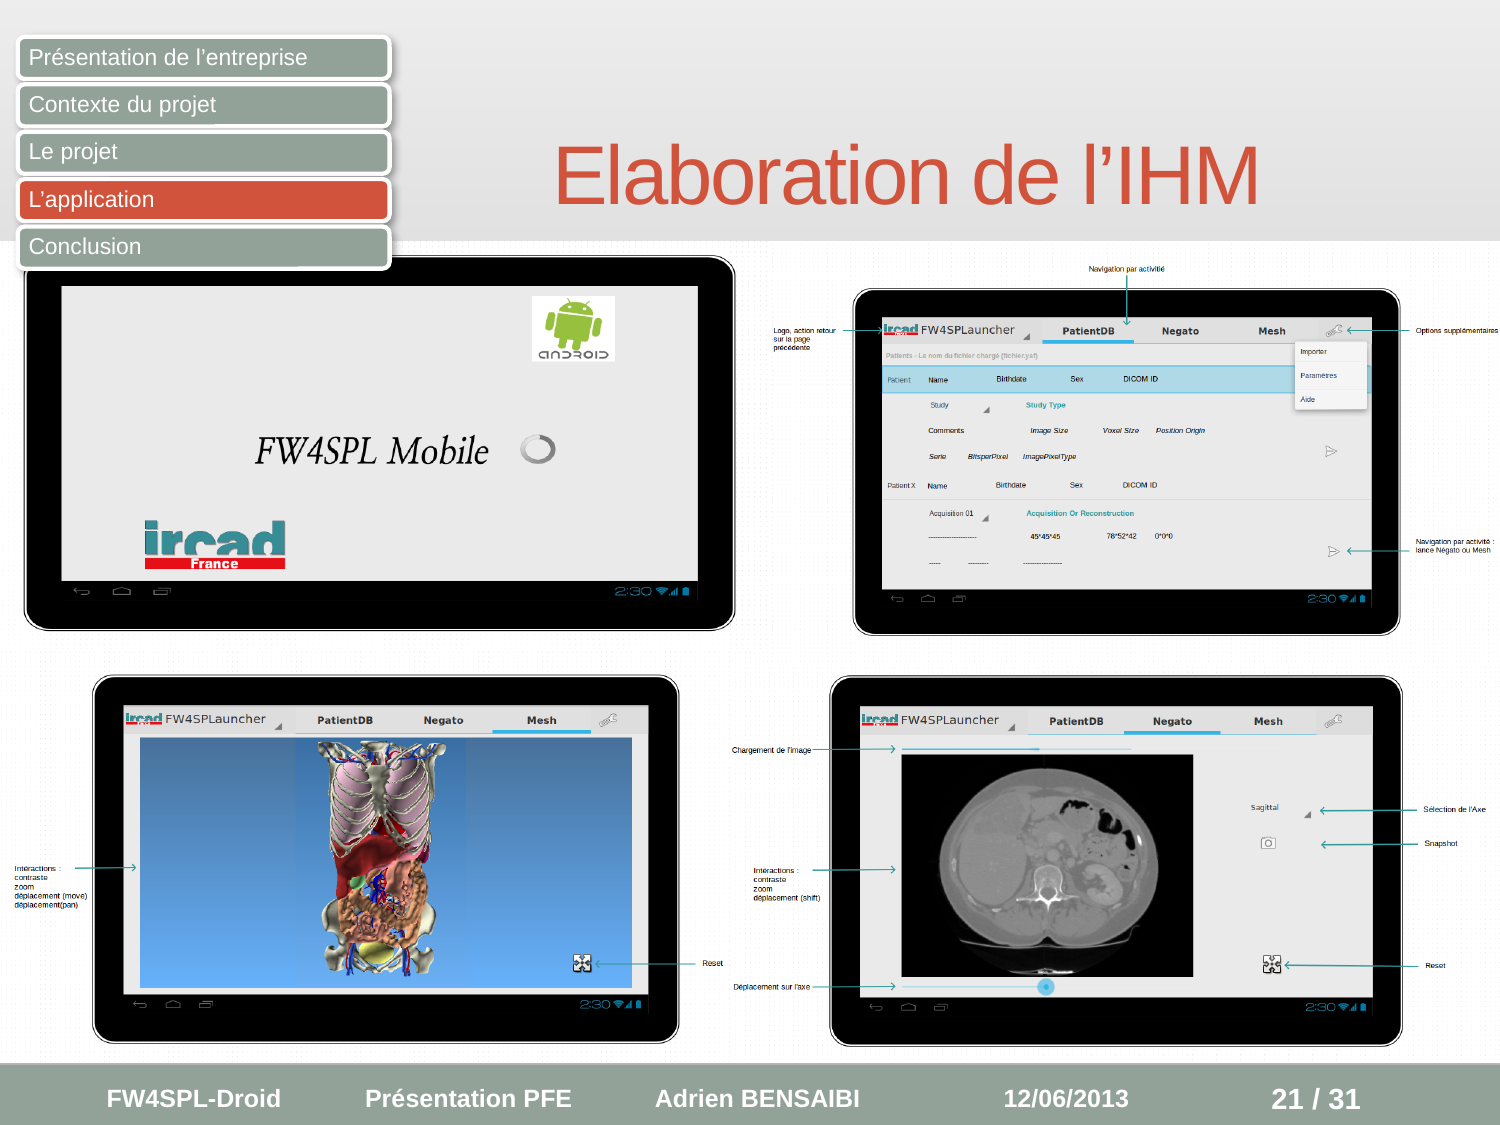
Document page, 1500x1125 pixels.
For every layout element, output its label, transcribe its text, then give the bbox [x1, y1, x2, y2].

title Elaboration de l’IHM [537, 90, 1500, 238]
picture [0, 241, 1500, 1063]
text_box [17, 30, 390, 275]
